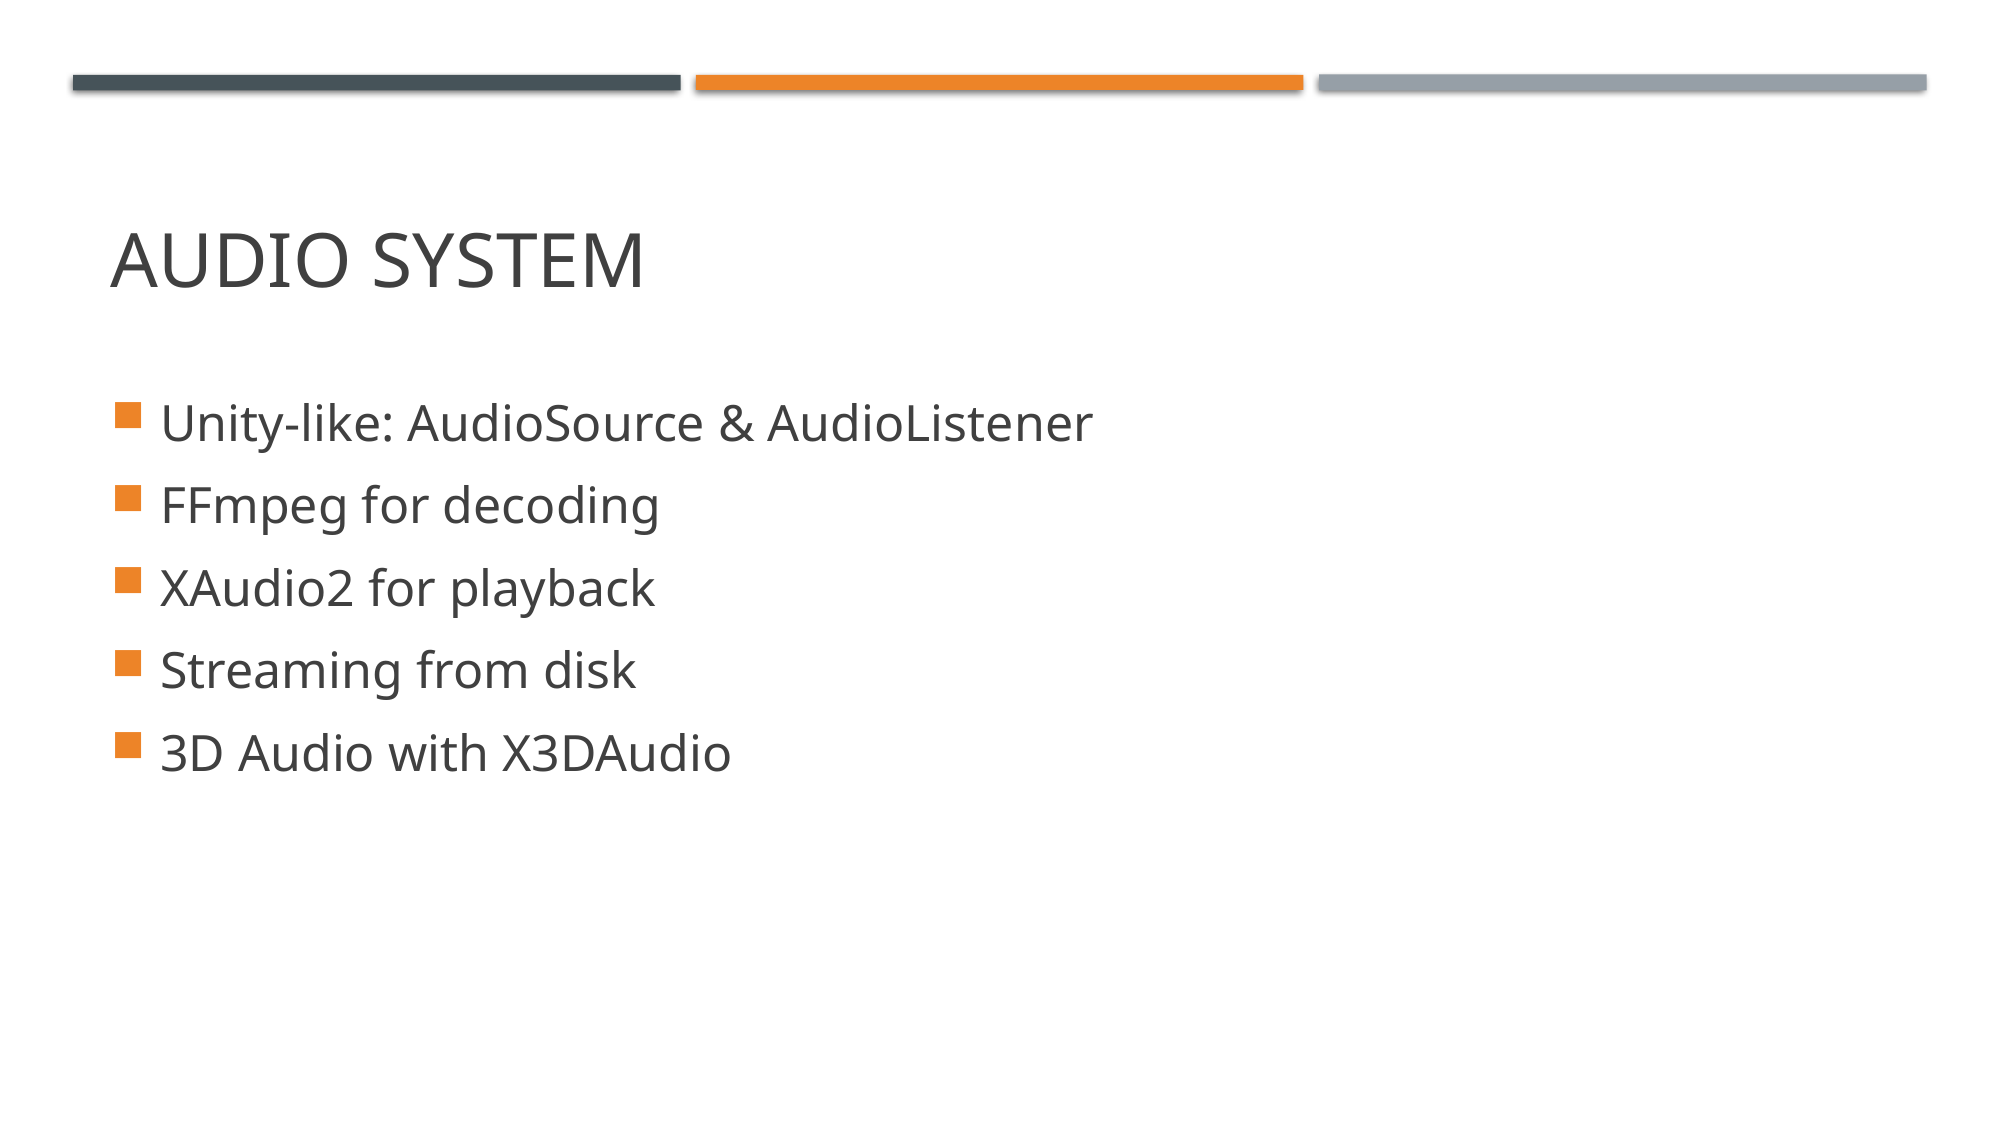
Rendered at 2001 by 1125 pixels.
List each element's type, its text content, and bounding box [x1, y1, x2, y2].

list Unity-like: AudioSource & AudioListener FFmpeg for decoding XAudio2 for playback Streaming from disk 3D Audio with X3DAudio [95, 383, 1905, 981]
title Audio System [95, 115, 1905, 311]
